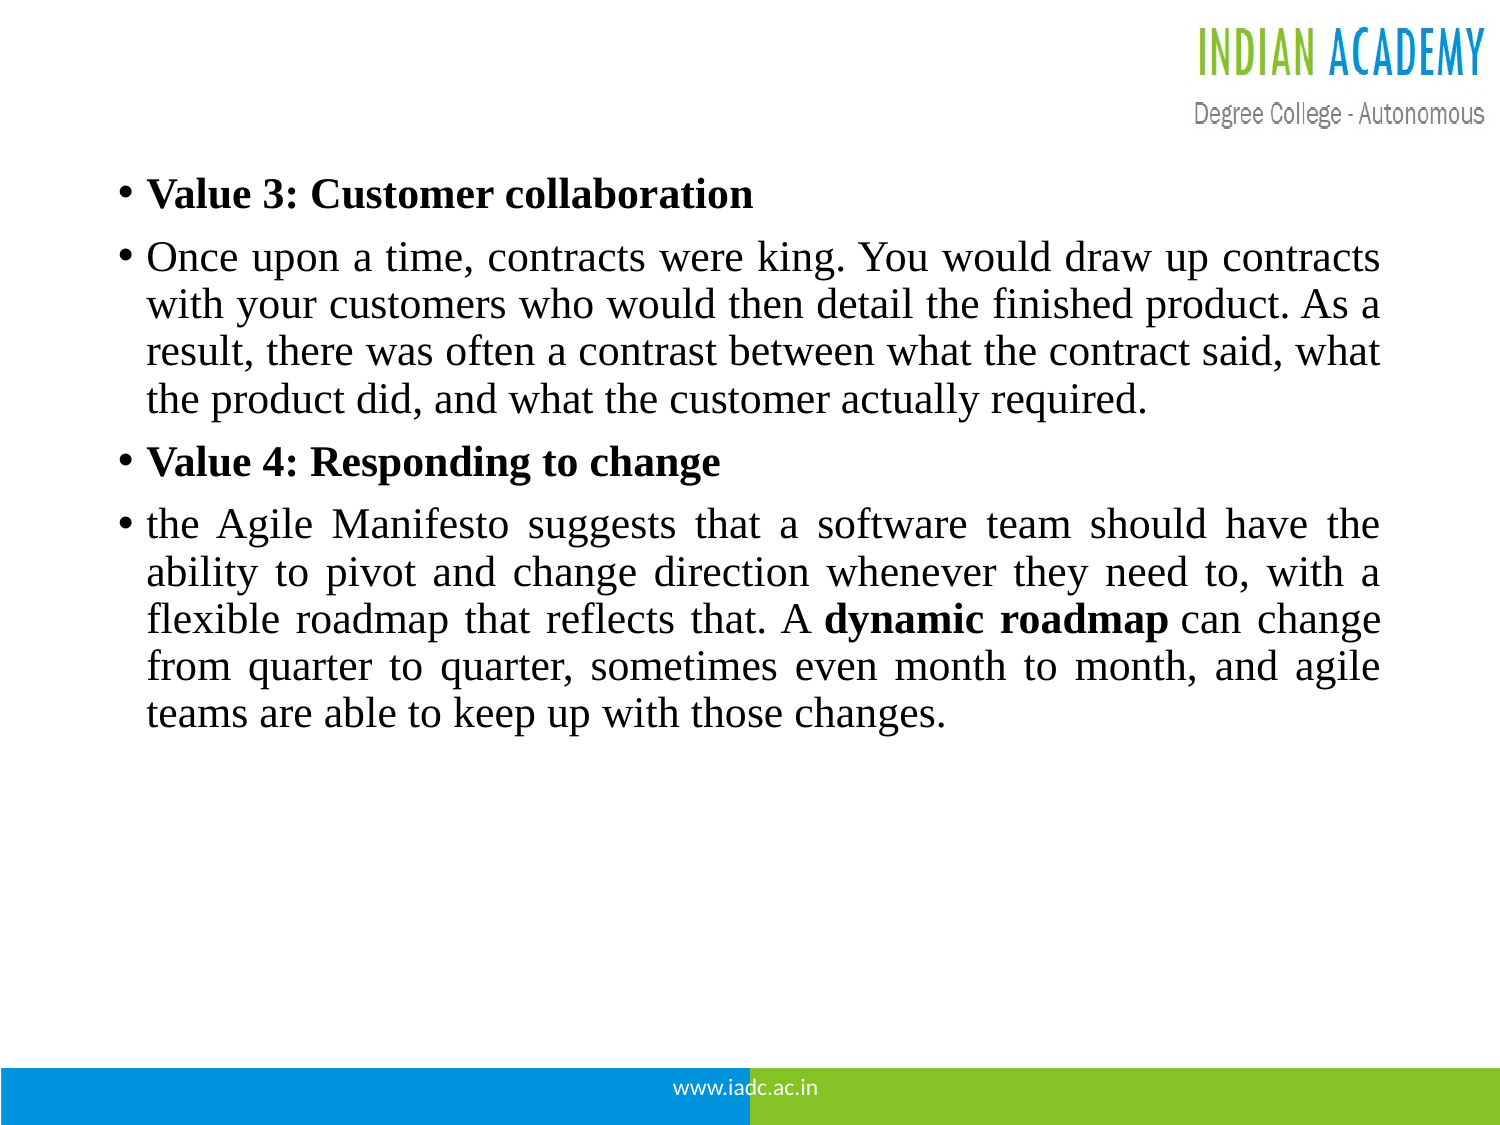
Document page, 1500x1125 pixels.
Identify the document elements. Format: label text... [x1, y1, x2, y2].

list Value 3: Customer collaboration Once upon a time, contracts were king. You would draw up contracts with your customers who would then detail the finished product. As a result, there was often a contrast between what the contract said, what the product did, and what the customer actually required. Value 4: Responding to change the Agile Manifesto suggests that a software team should have the ability to pivot and change direction whenever they need to, with a flexible roadmap that reflects that. A dynamic roadmap can change from quarter to quarter, sometimes even month to month, and agile teams are able to keep up with those changes. [103, 163, 1397, 1014]
picture [751, 1068, 1500, 1125]
picture [1182, 7, 1495, 140]
